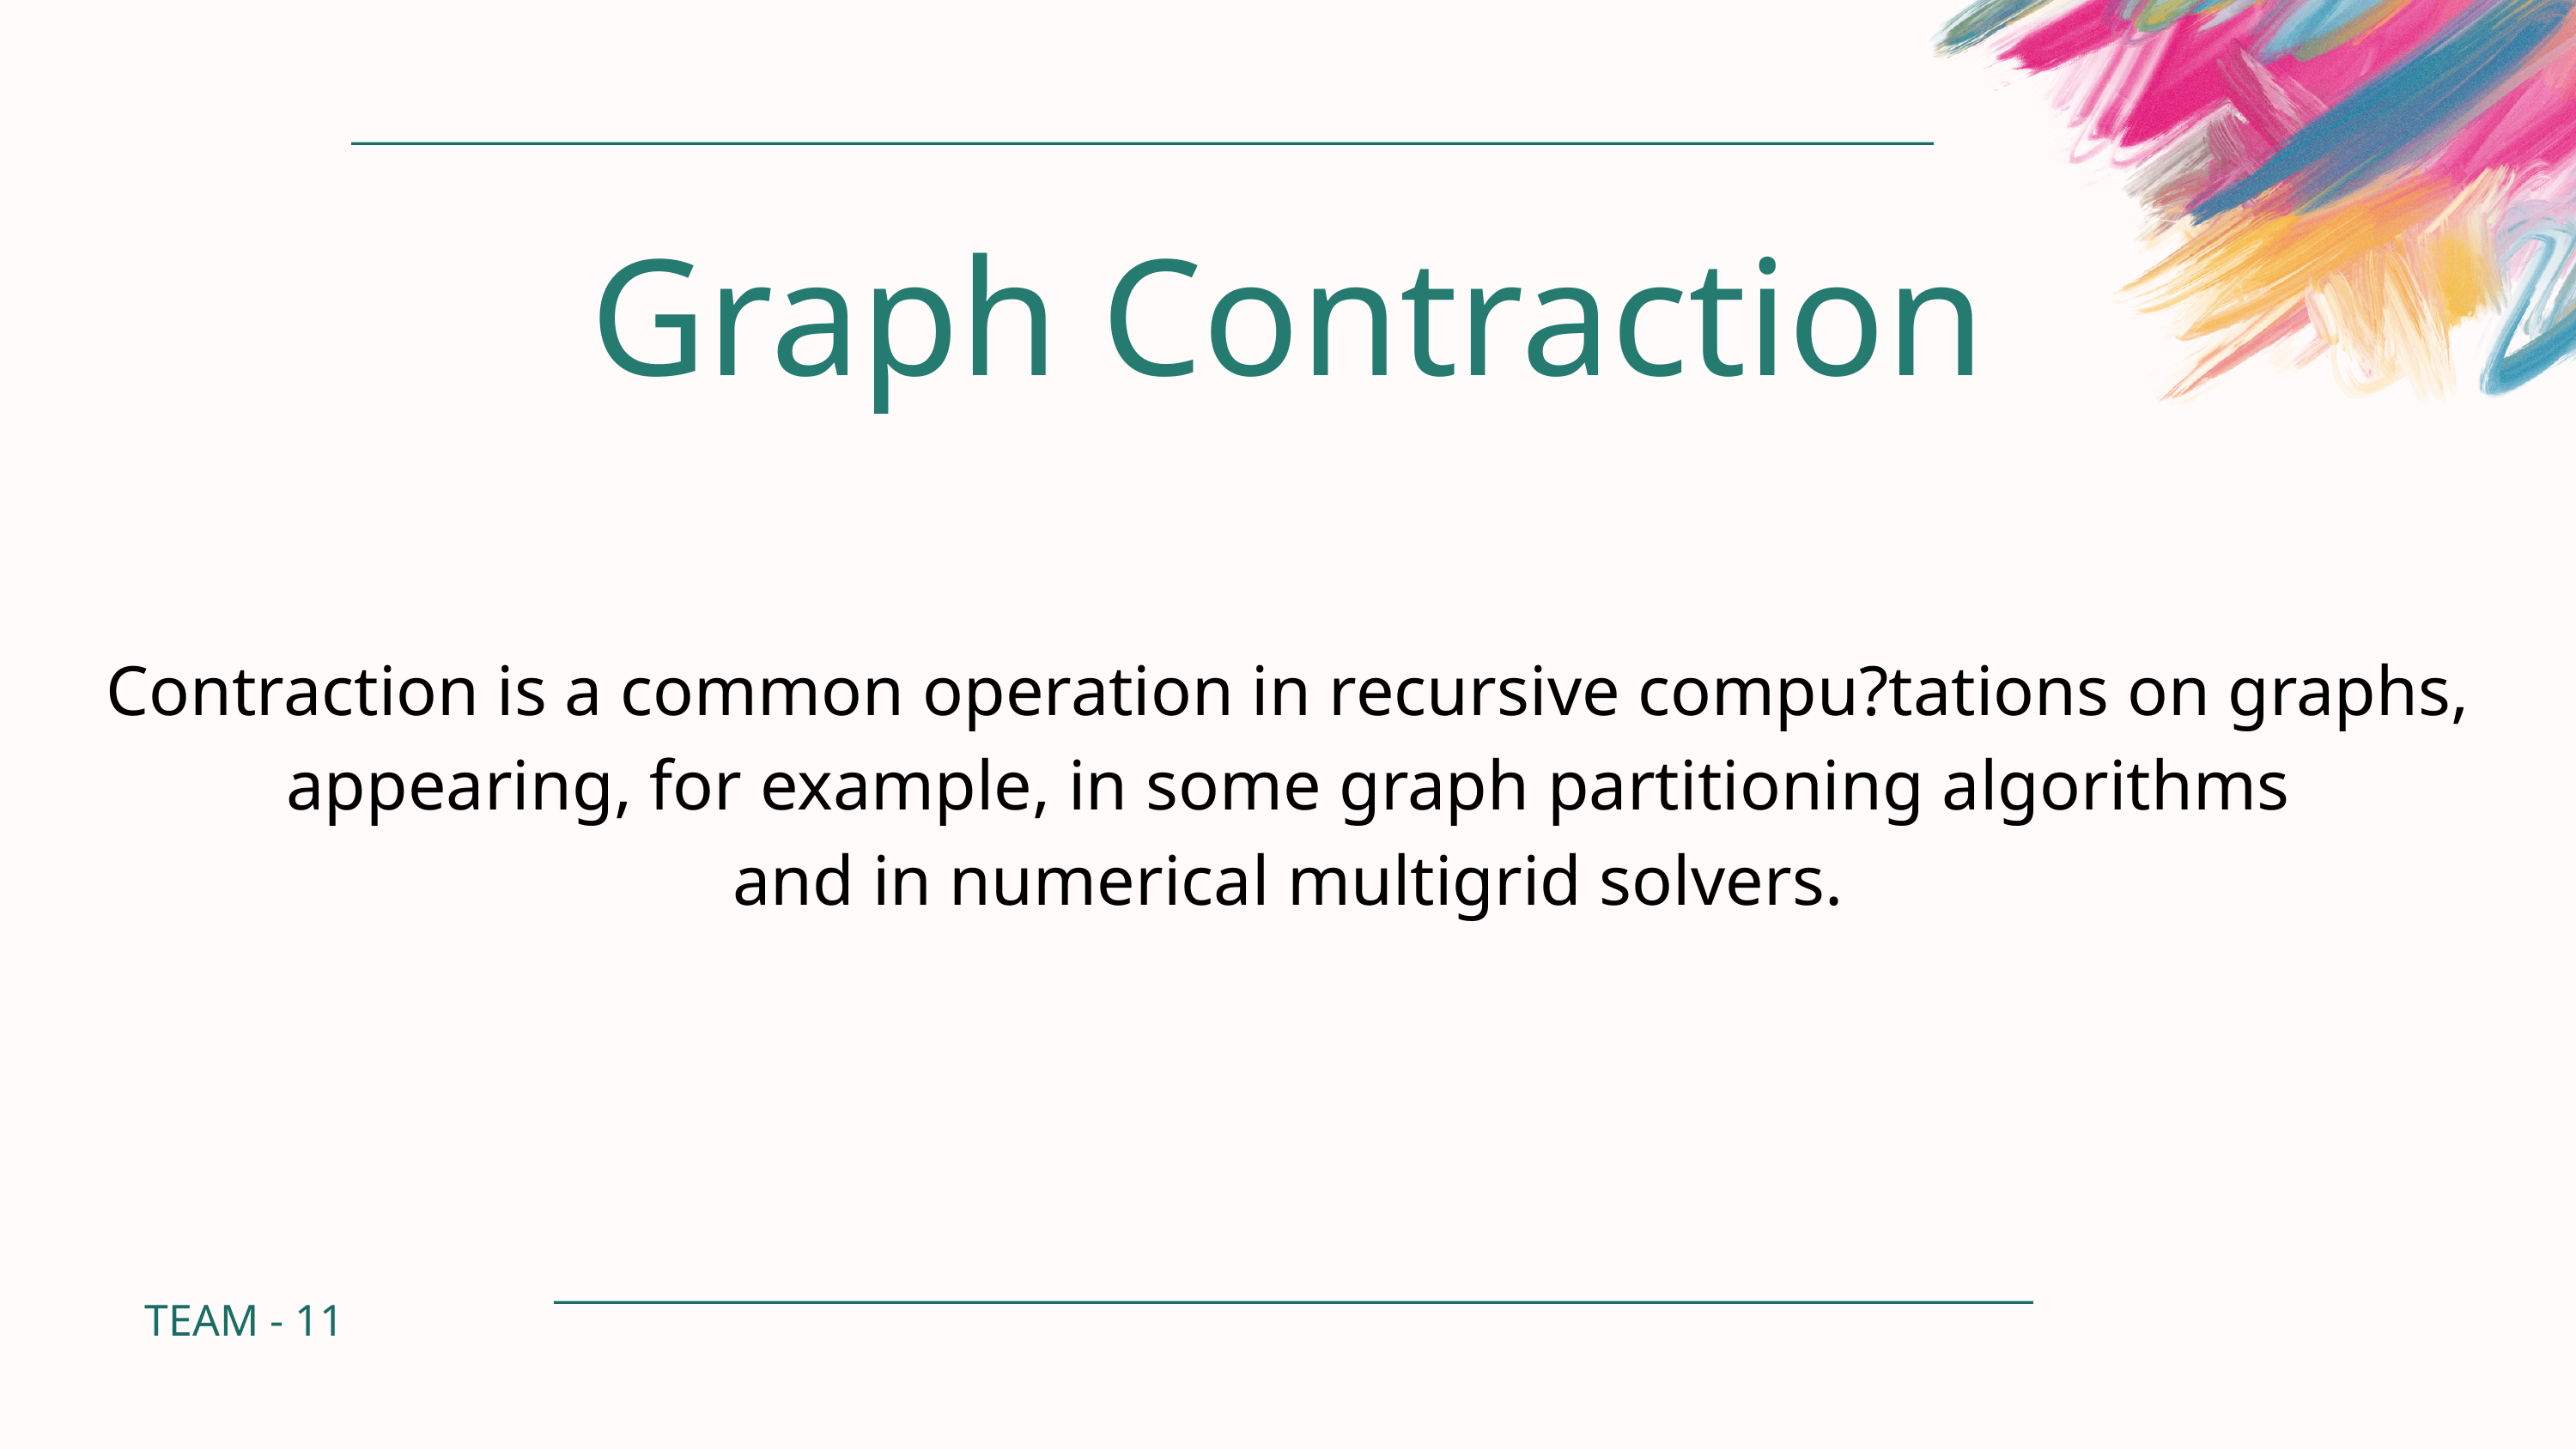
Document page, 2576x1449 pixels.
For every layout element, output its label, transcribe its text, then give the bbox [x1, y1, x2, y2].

picture [1914, 0, 2576, 448]
text_box TEAM - 11 [144, 1284, 555, 1345]
text_box Contraction is a common operation in recursive compu?tations on graphs, appearing, for example, in some graph partitioning algorithms and in numerical multigrid solvers. [72, 634, 2504, 919]
text_box Graph Contraction [519, 182, 1918, 409]
